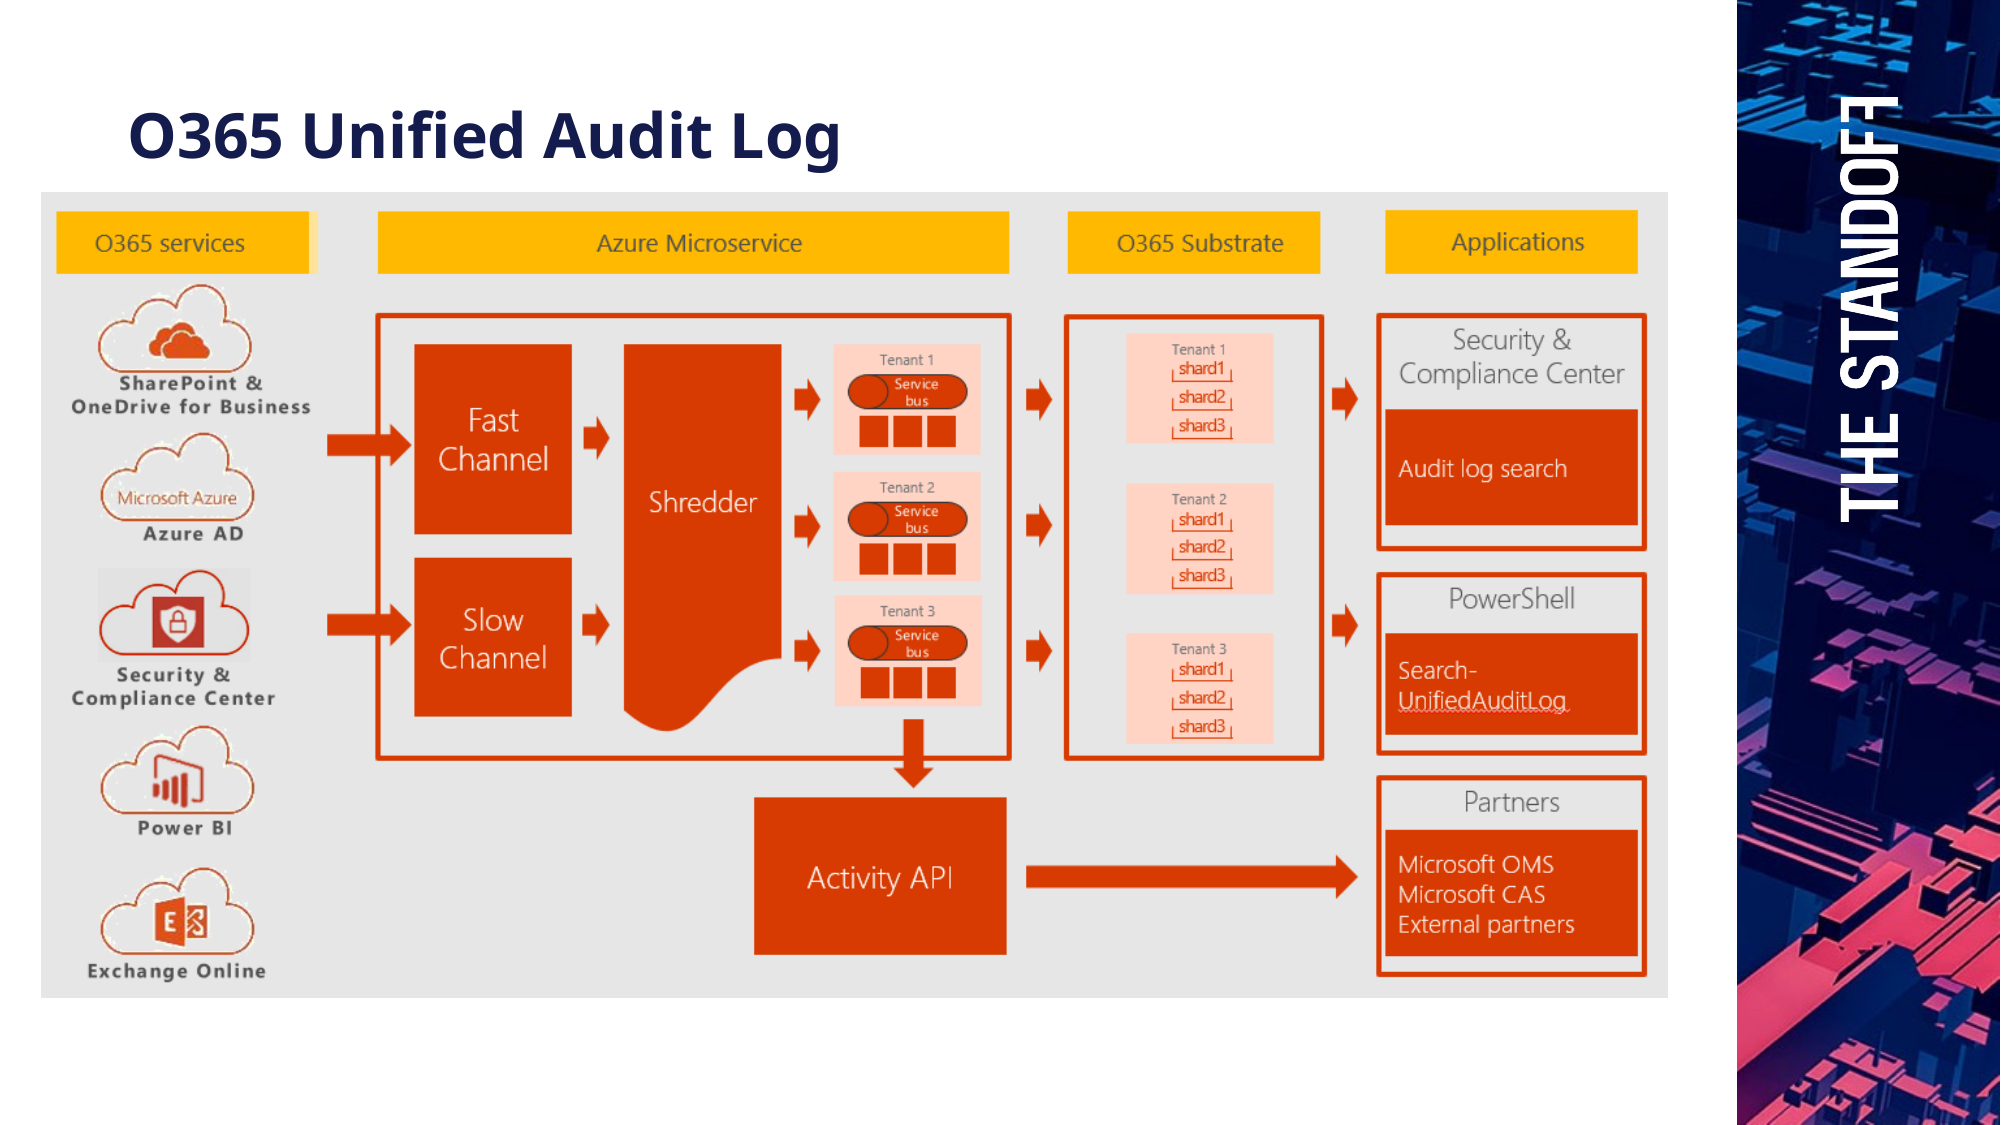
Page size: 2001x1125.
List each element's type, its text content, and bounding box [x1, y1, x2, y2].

picture [1737, 0, 2000, 1125]
picture [41, 192, 1668, 998]
subtitle O365 Unified Audit Log [112, 97, 1613, 184]
